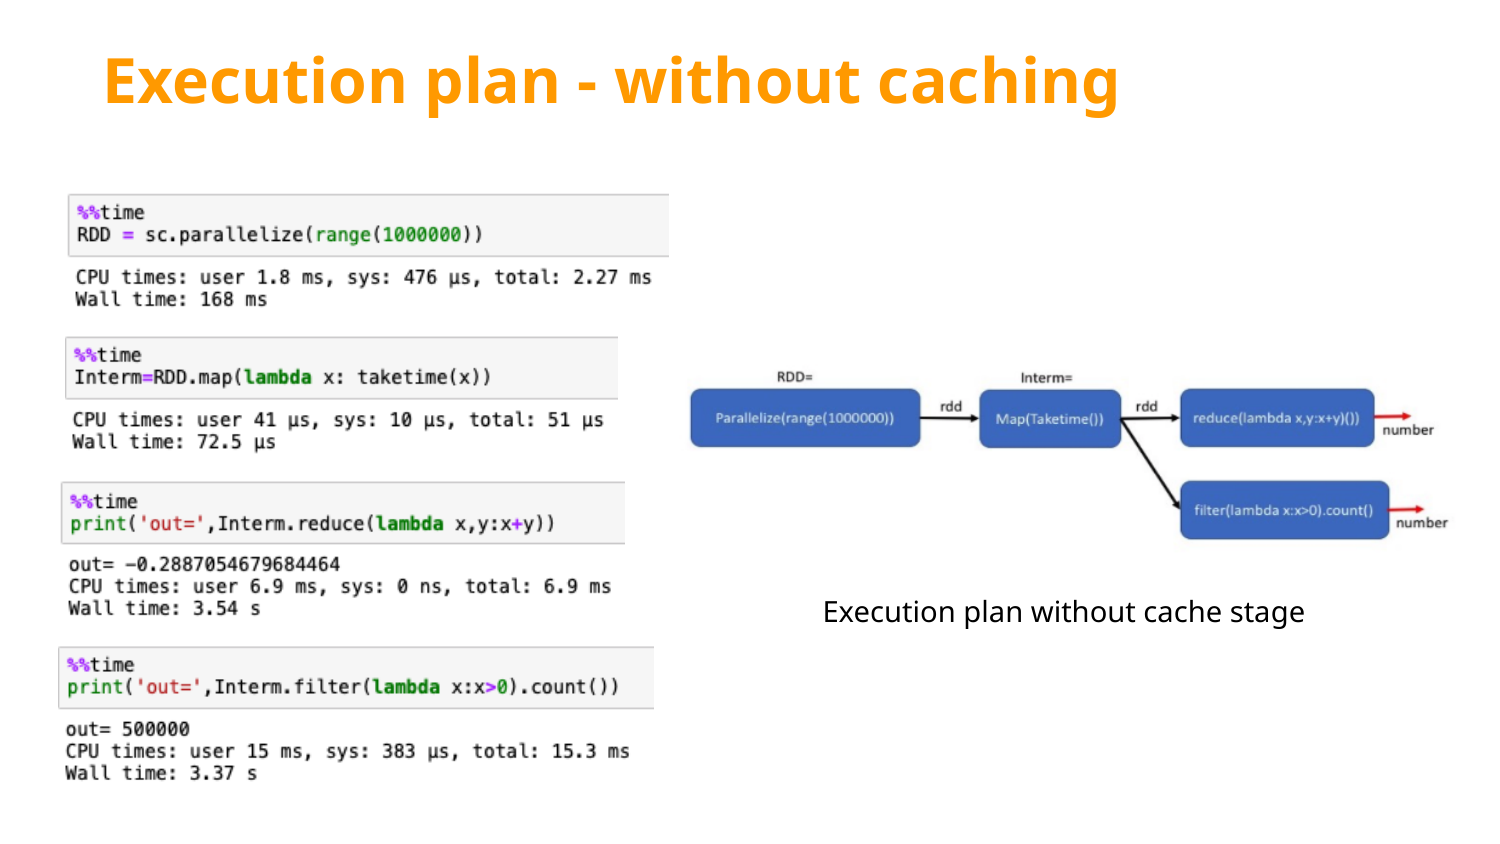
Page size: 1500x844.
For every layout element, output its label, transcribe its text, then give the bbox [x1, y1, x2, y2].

picture [58, 642, 655, 803]
picture [668, 345, 1468, 566]
picture [58, 474, 625, 635]
picture [65, 329, 618, 467]
text_box Execution plan without cache stage [743, 578, 1392, 643]
title Execution plan - without caching [87, 0, 1324, 131]
picture [65, 180, 669, 322]
